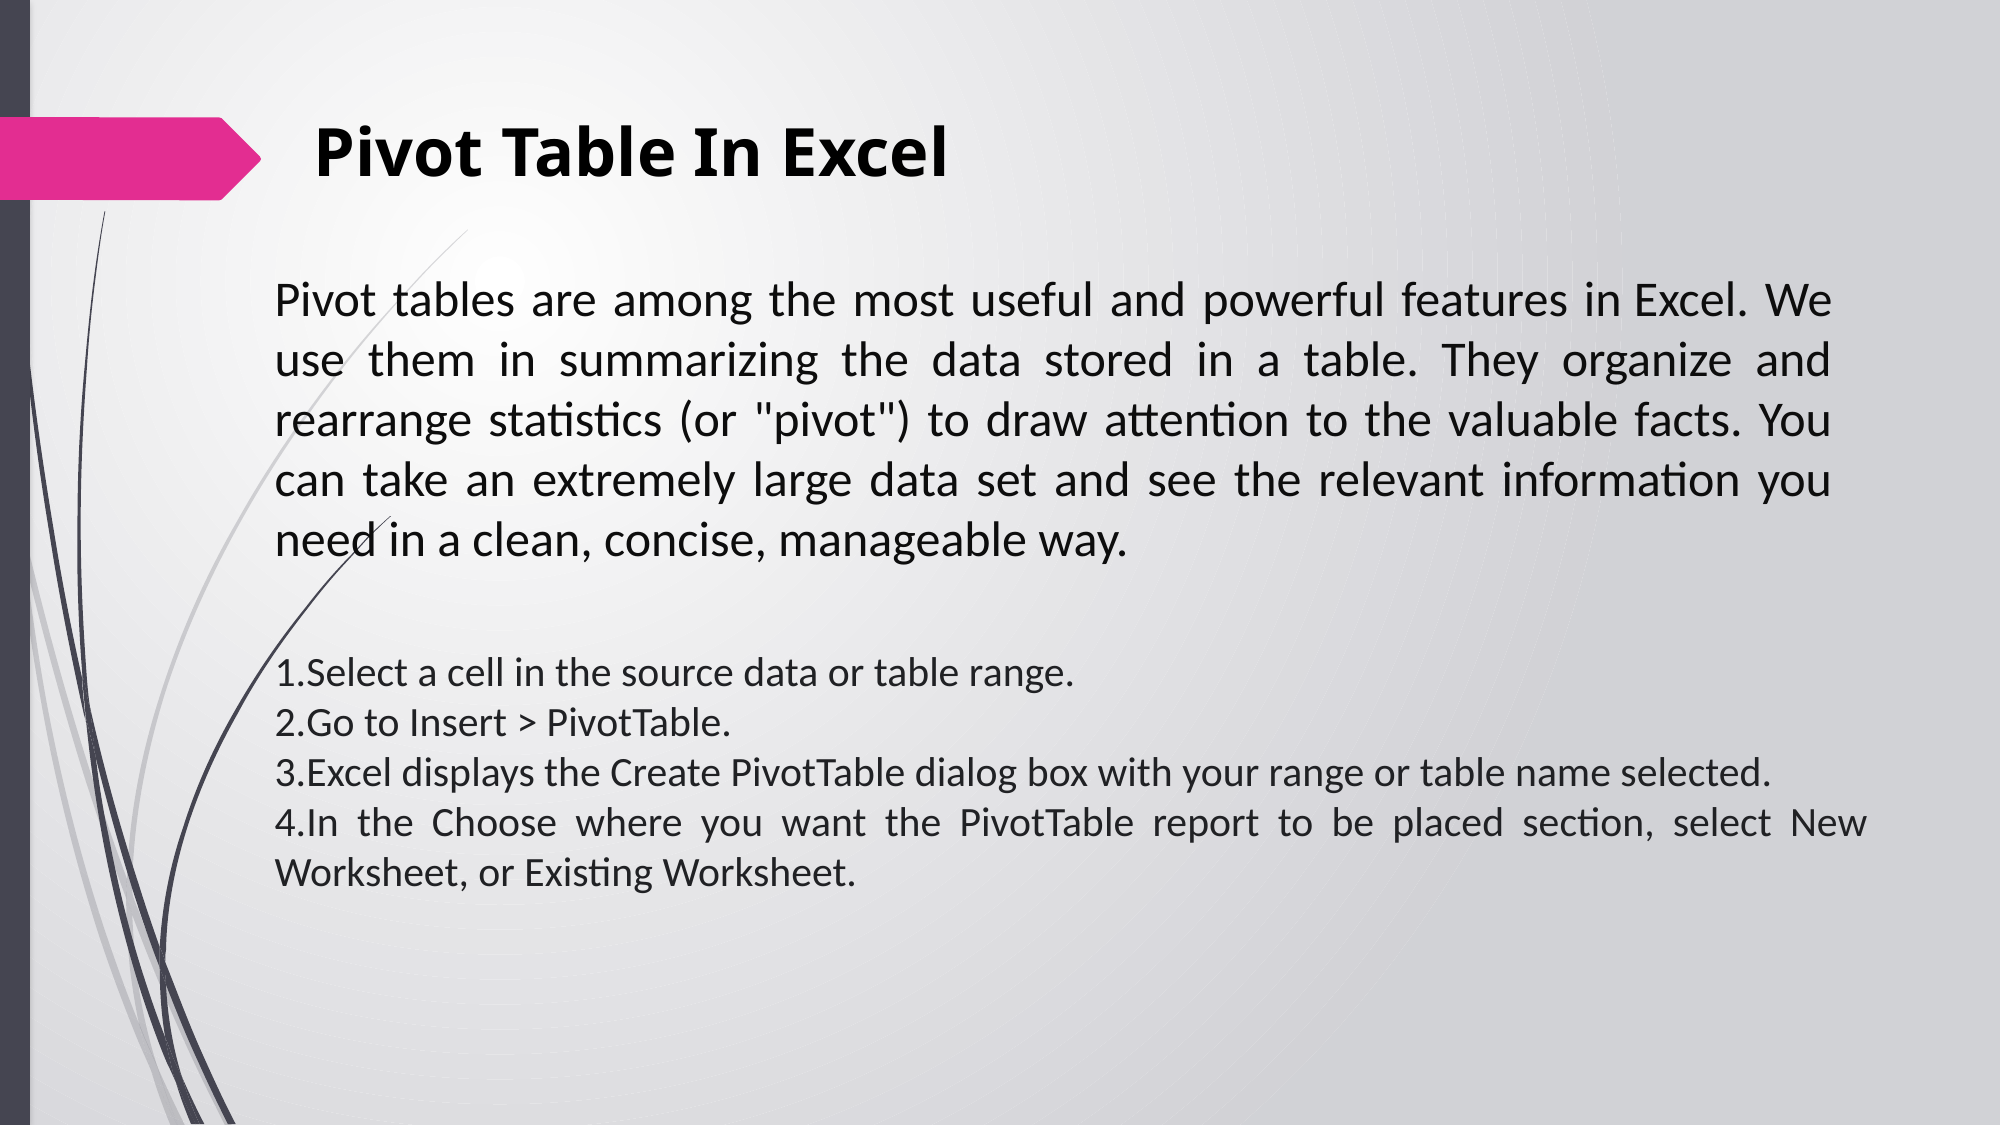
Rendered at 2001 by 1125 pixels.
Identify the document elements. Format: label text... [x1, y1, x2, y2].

text_box Pivot Table In Excel [298, 101, 965, 197]
text_box Pivot tables are among the most useful and powerful features in Excel. We use them in summarizing the data stored in a table. They organize and rearrange statistics (or "pivot") to draw attention to the valuable facts. You can take an extremely large data set and see the relevant information you need in a clean, concise, manageable way. [259, 258, 1848, 574]
text_box Select a cell in the source data or table range. Go to Insert > PivotTable. Excel displays the Create PivotTable dialog box with your range or table name selected. In the Choose where you want the PivotTable report to be placed section, select New Worksheet, or Existing Worksheet. [259, 637, 1884, 903]
